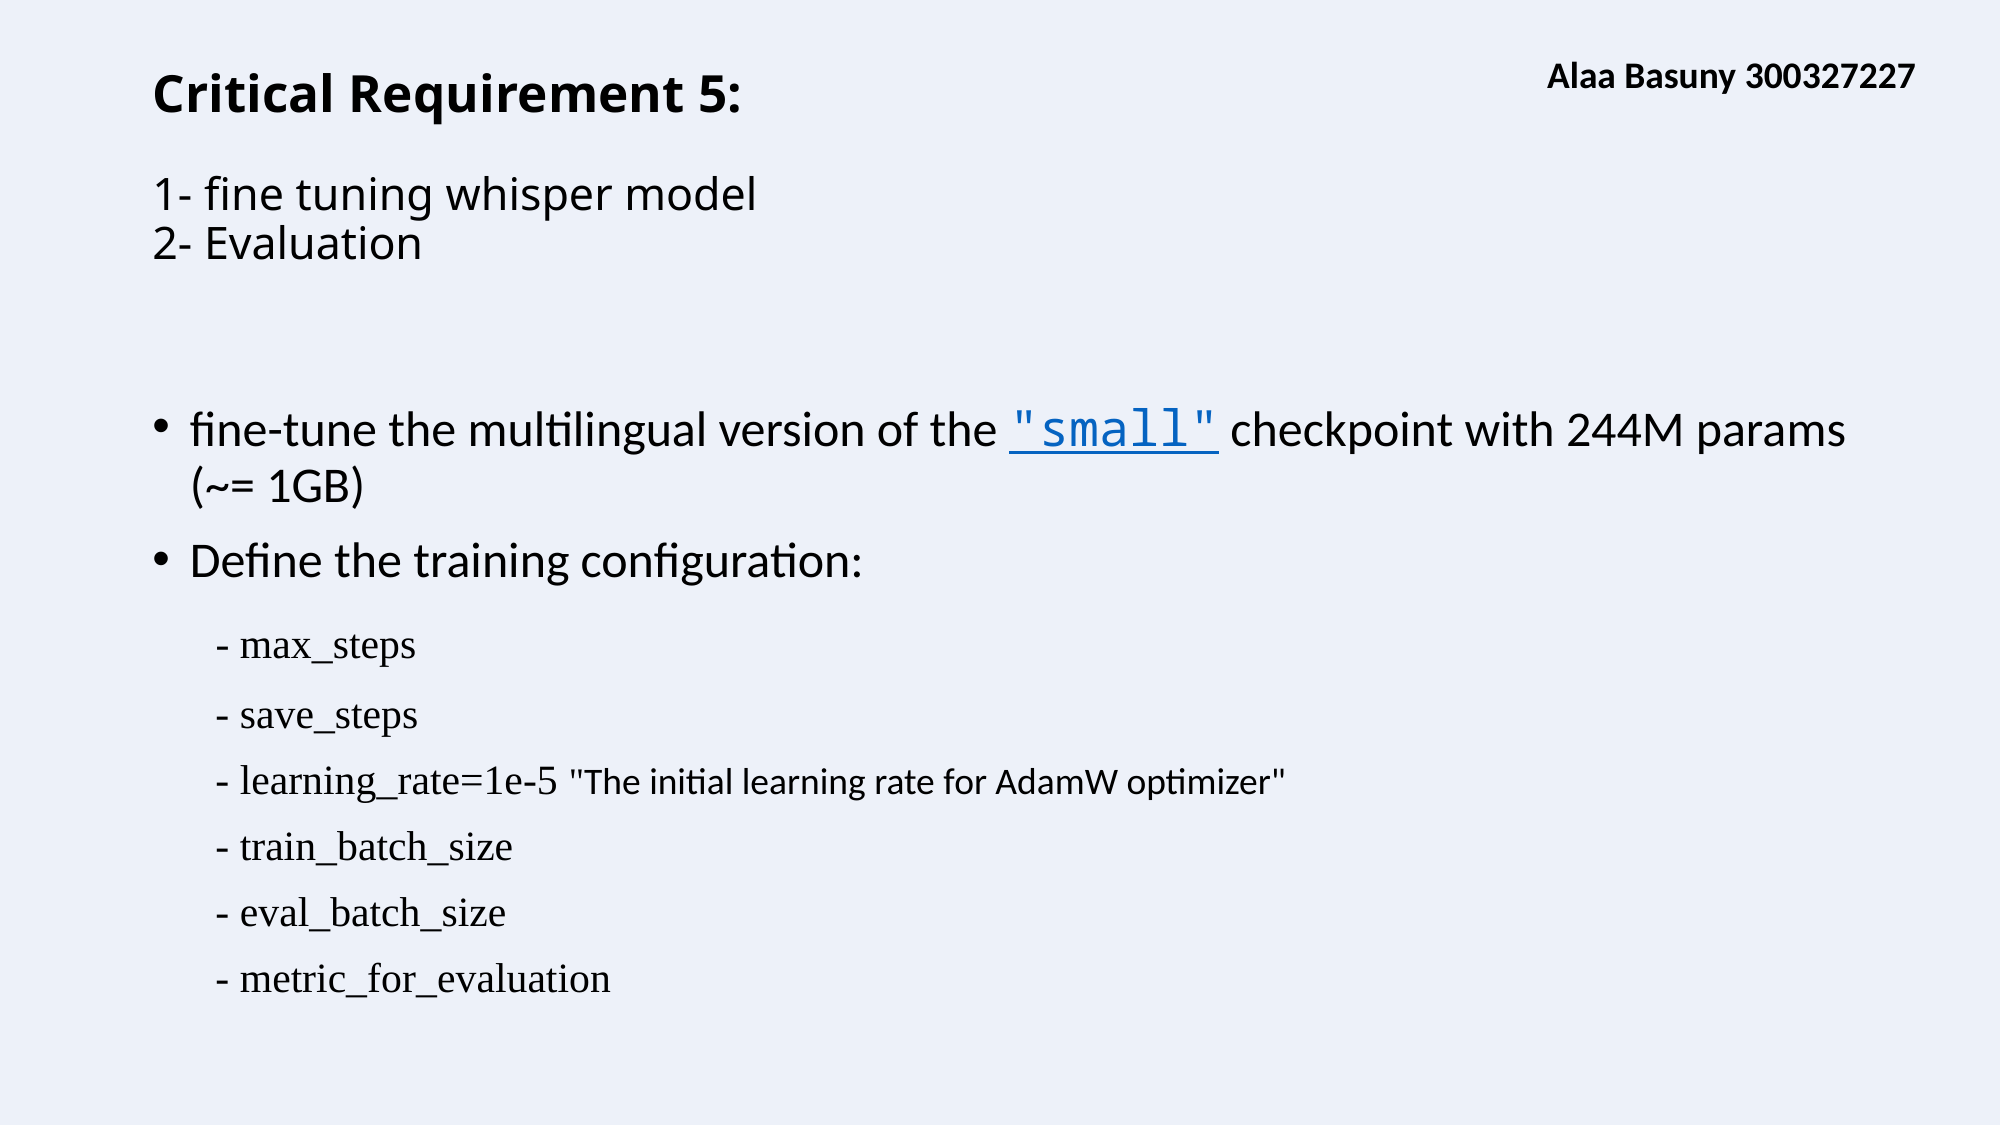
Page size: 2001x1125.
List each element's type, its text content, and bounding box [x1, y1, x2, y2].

title Critical Requirement 5: 1- fine tuning whisper model 2- Evaluation [137, 59, 1863, 278]
list fine-tune the multilingual version of the "small" checkpoint with 244M params (~= 1GB) Define the training configuration: - max_steps - save_steps - learning_rate=1e-5 "The initial learning rate for AdamW optimizer" - train_batch_size - eval_batch_size - metric_for_evaluation [137, 299, 1863, 1014]
text_box Alaa Basuny 300327227 [1532, 43, 1982, 104]
